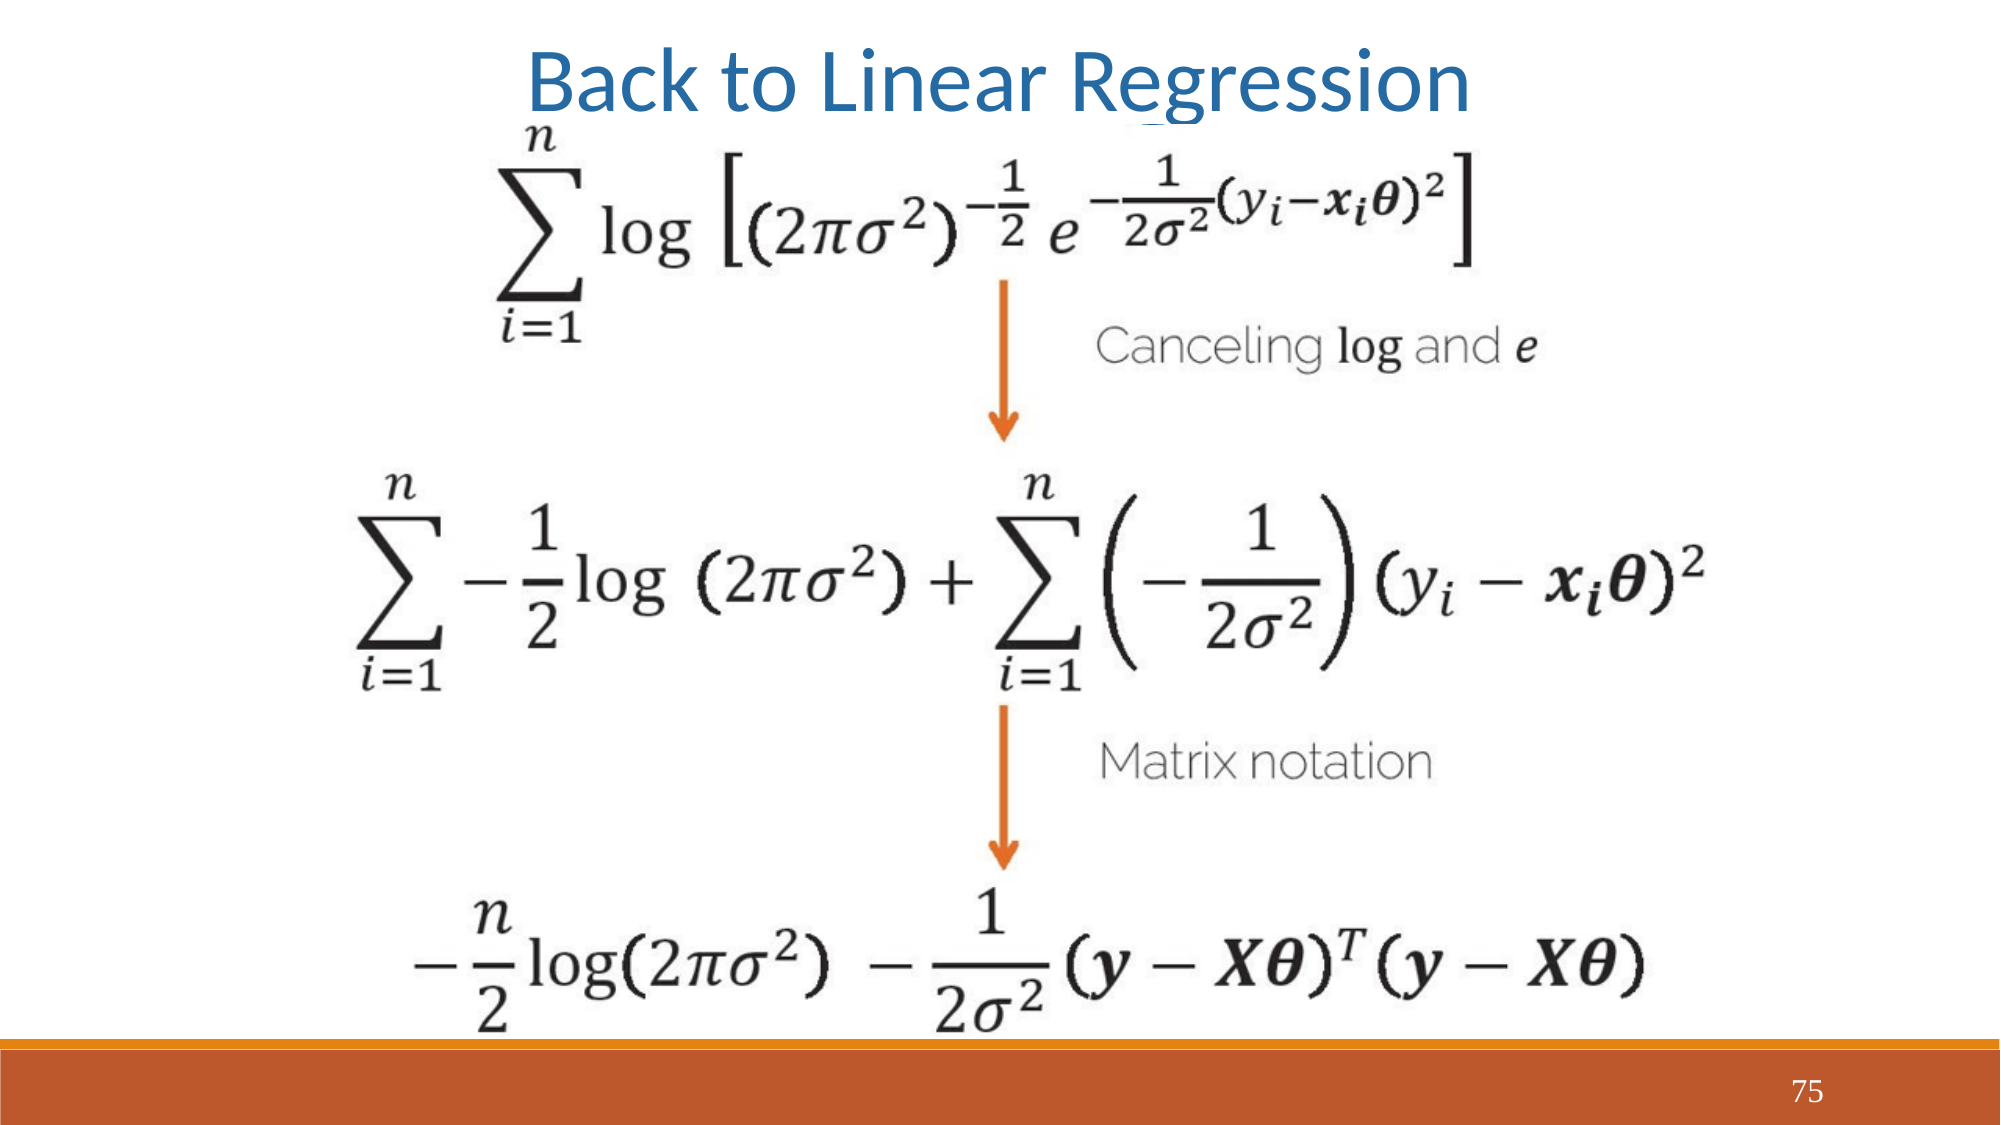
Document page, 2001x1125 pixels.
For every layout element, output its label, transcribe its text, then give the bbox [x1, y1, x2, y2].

slide_number 75 [1624, 1059, 1840, 1120]
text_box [286, 124, 1714, 1037]
text_box Back to Linear Regression [137, 24, 1863, 125]
